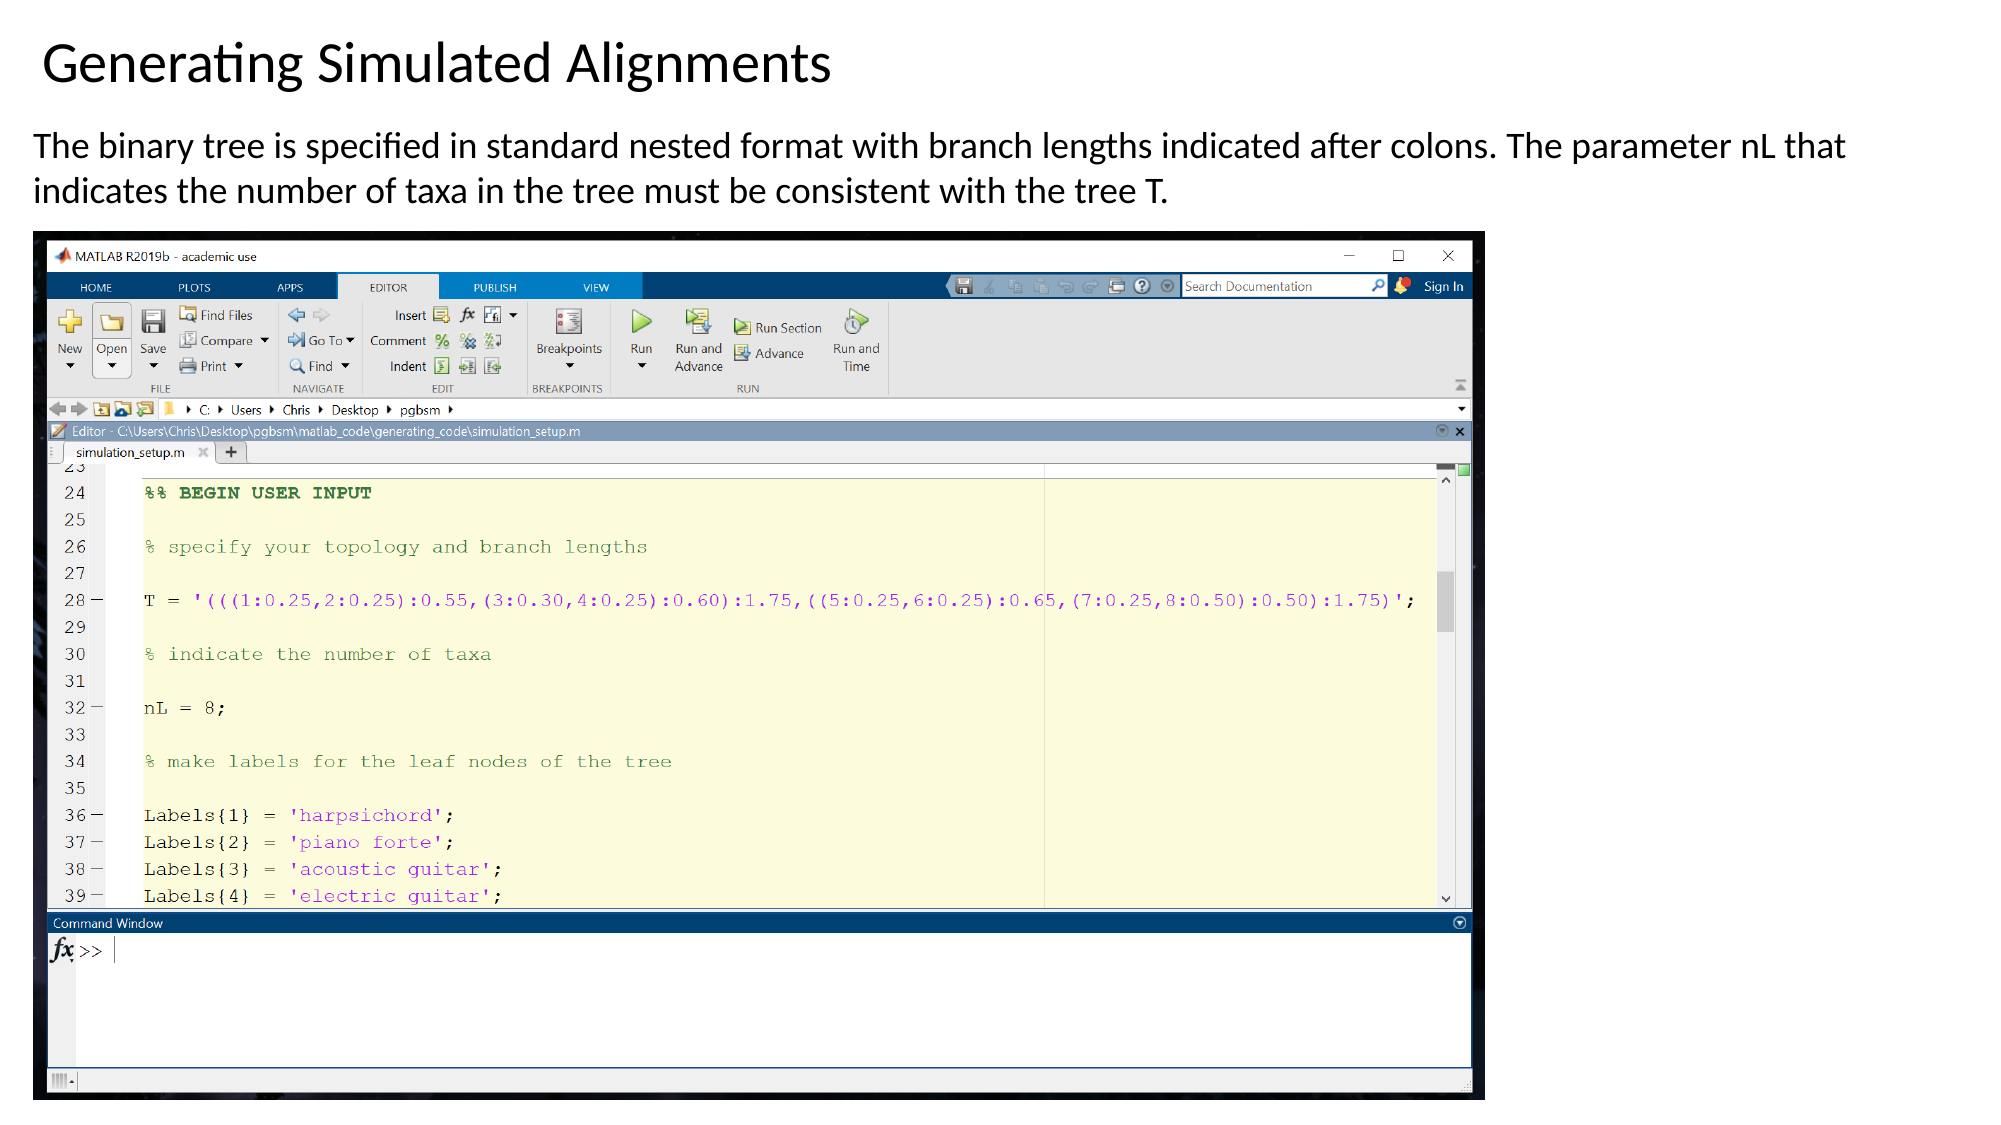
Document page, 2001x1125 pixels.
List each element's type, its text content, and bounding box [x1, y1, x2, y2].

text_box The binary tree is specified in standard nested format with branch lengths indicated after colons. The parameter nL that indicates the number of taxa in the tree must be consistent with the tree T. [18, 114, 1982, 219]
picture [33, 231, 1485, 1100]
text_box Generating Simulated Alignments [27, 16, 848, 102]
